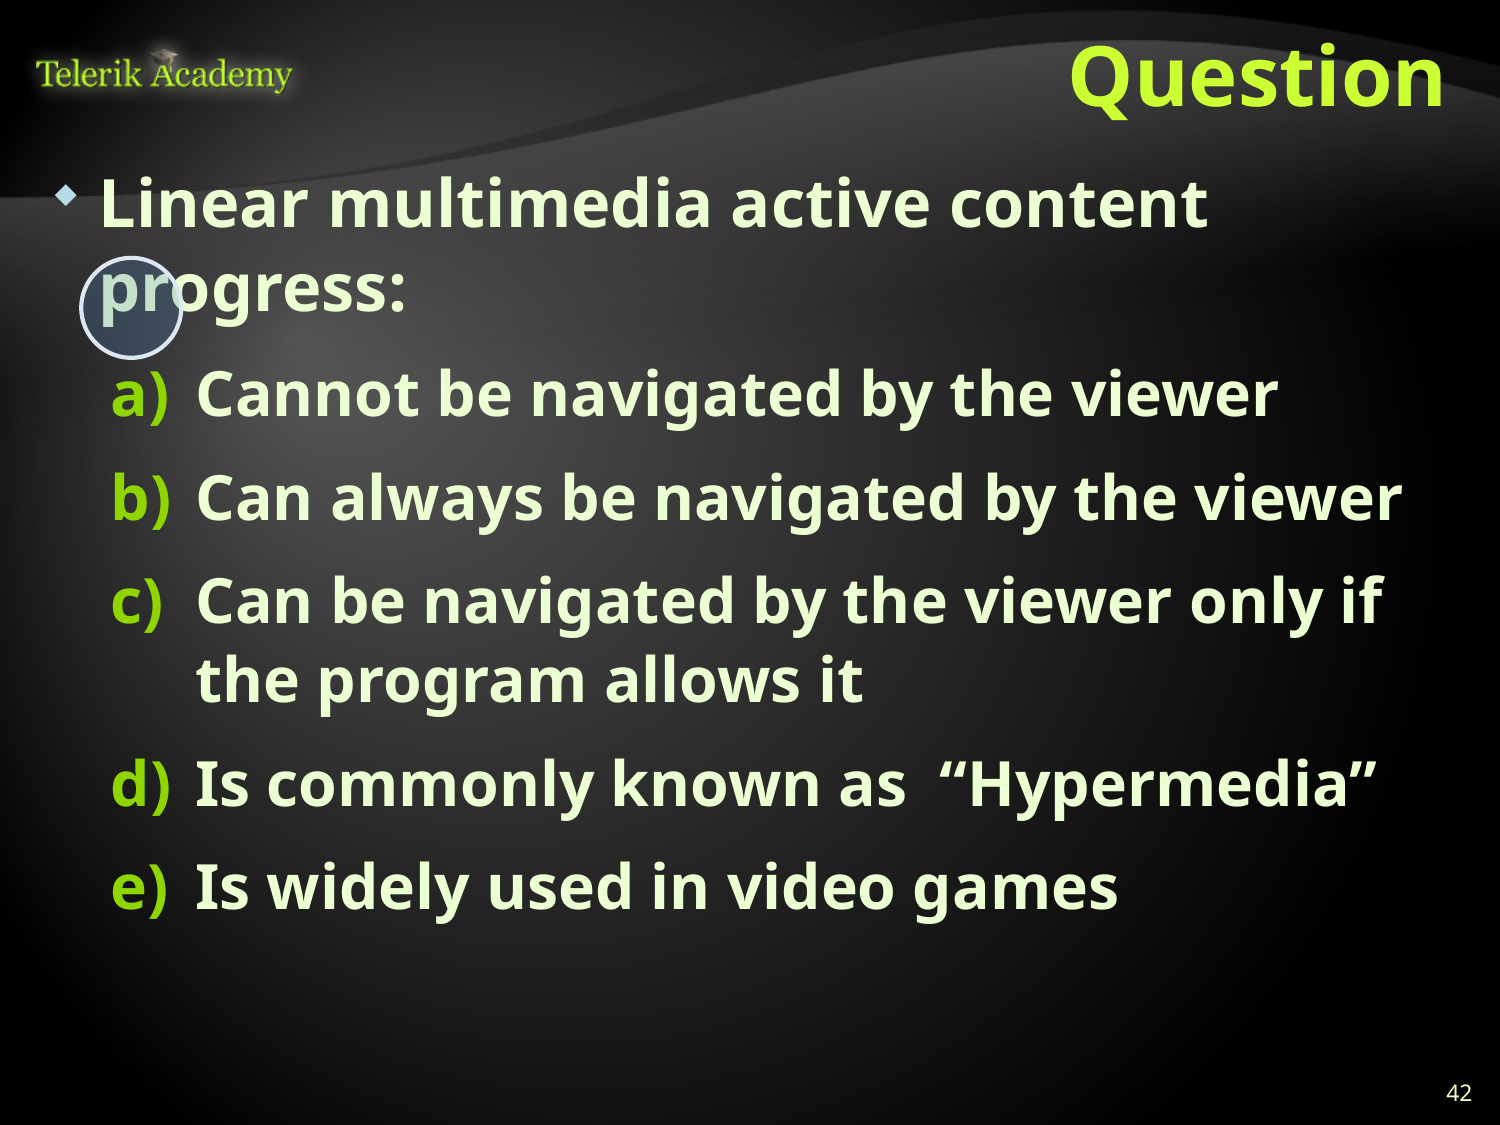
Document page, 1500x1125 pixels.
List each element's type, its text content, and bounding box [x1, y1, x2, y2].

text_box [79, 255, 184, 360]
title Question [300, 12, 1463, 149]
picture [0, 0, 1500, 1125]
list Linear multimedia active content progress: Cannot be navigated by the viewer Can always be navigated by the viewer Can be navigated by the viewer only if the program allows it Is commonly known as “Hypermedia” Is widely used in video games [37, 149, 1463, 1075]
slide_number 42 [1412, 1074, 1488, 1113]
